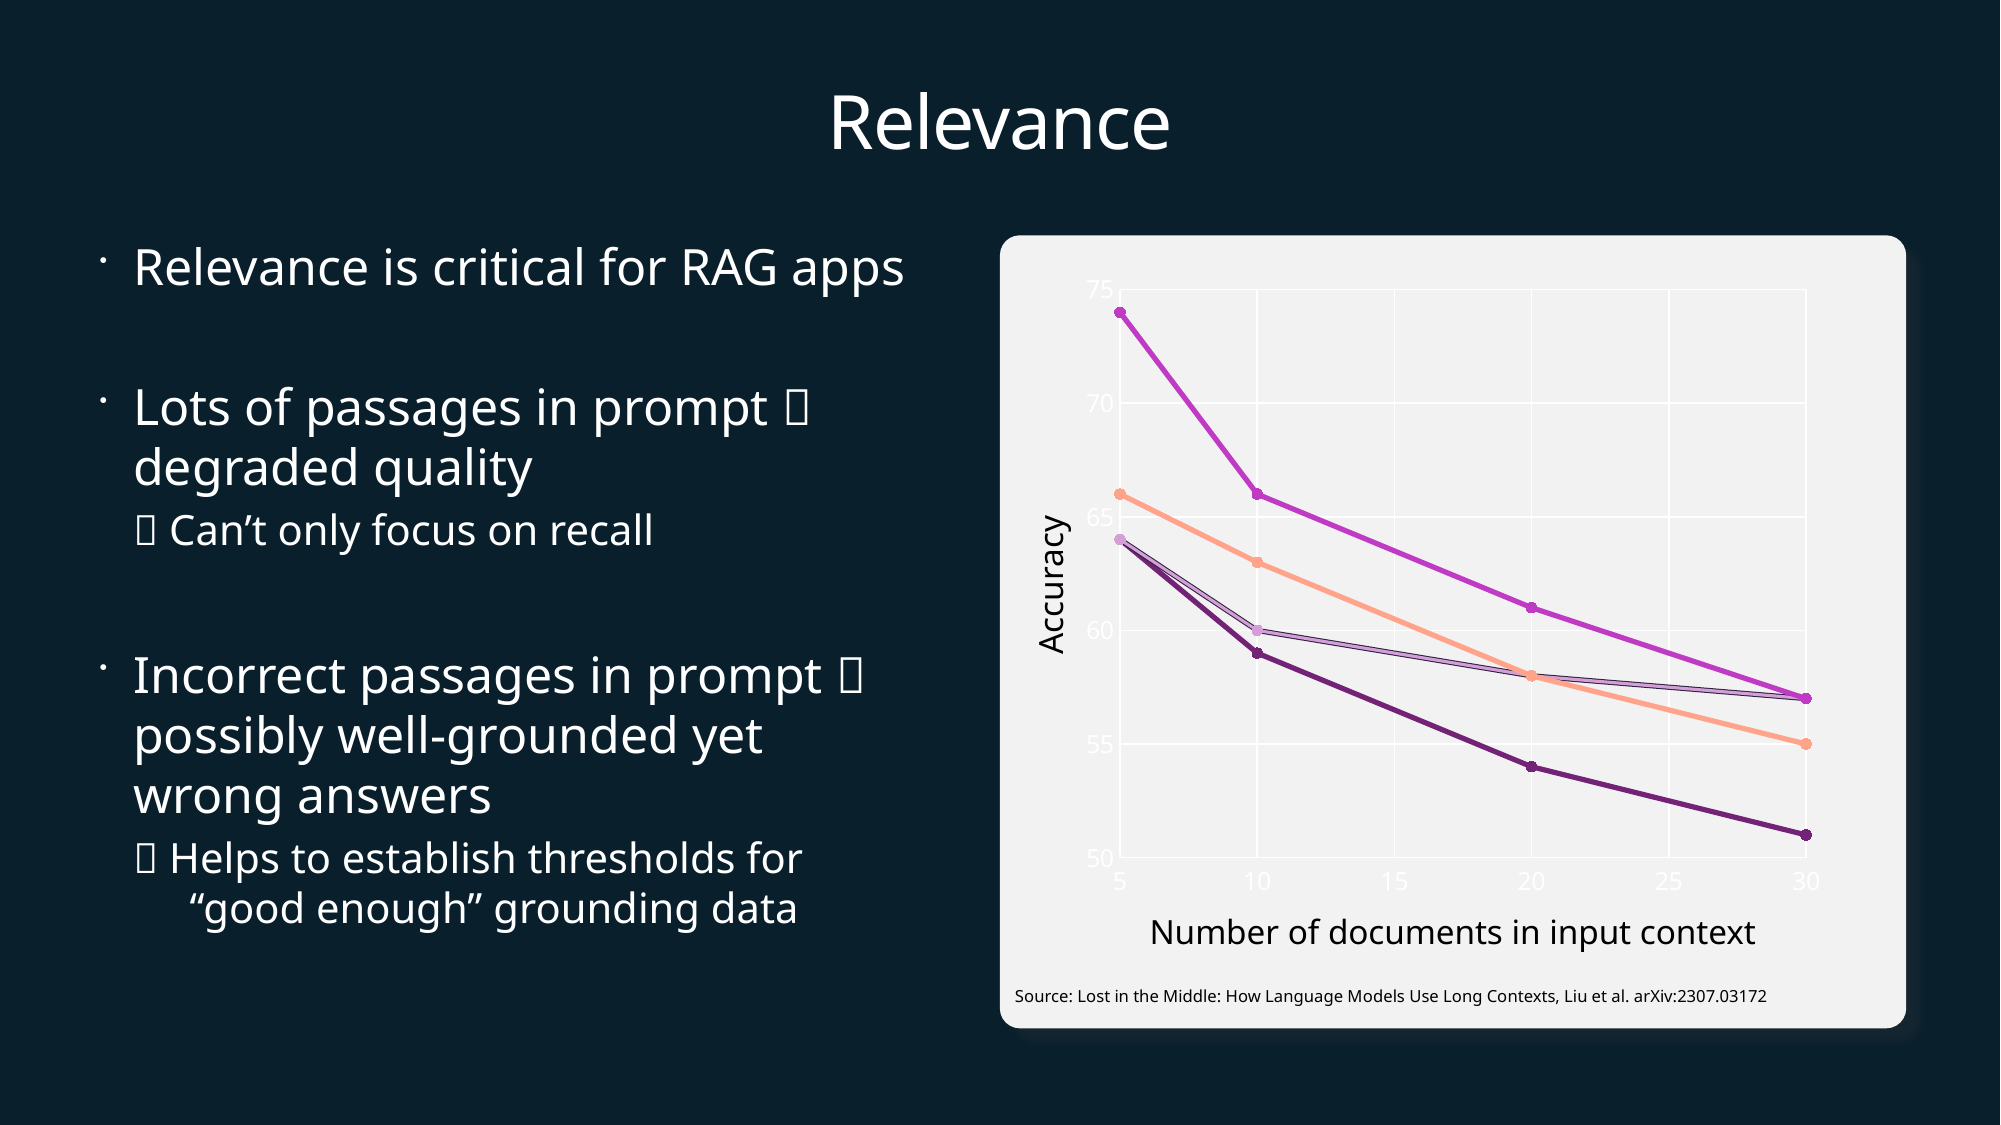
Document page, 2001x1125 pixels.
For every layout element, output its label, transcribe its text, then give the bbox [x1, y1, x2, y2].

list Relevance is critical for RAG apps Lots of passages in prompt  degraded quality  Can’t only focus on recall Incorrect passages in prompt  possibly well-grounded yet wrong answers  Helps to establish thresholds for “good enough” grounding data [95, 235, 936, 932]
text_box [999, 235, 1907, 1029]
chart [1070, 259, 1836, 912]
title Relevance [96, 75, 1904, 166]
text_box Number of documents in input context [1149, 912, 1757, 951]
text_box Source: Lost in the Middle: How Language Models Use Long Contexts, Liu et al. arXiv:2307.03172 [999, 975, 1904, 1016]
text_box Accuracy [999, 515, 1070, 655]
